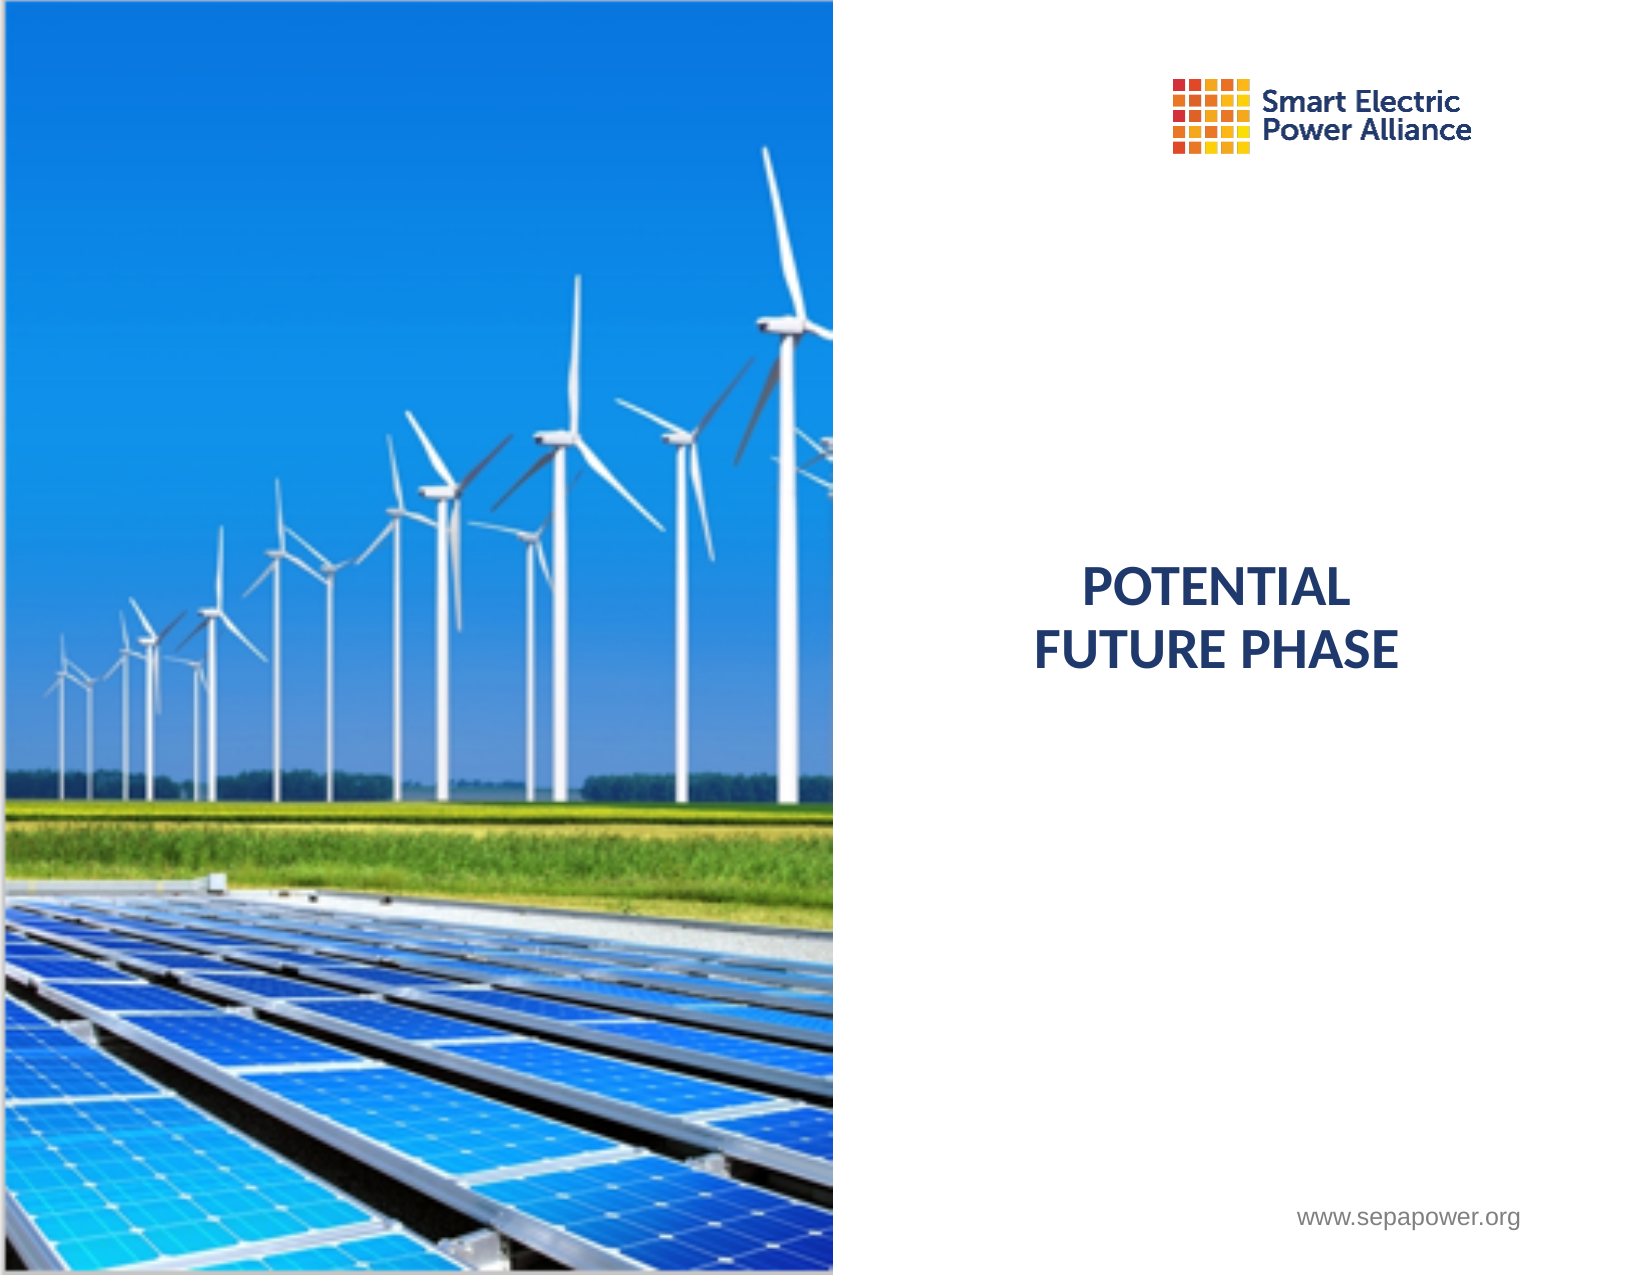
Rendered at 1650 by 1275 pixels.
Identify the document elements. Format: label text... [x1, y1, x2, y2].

picture [1164, 70, 1481, 161]
picture [0, 0, 833, 1275]
footer www.sepapower.org [833, 1181, 1537, 1250]
title POTENTIAL FUTURE PHASE [833, 548, 1602, 1157]
